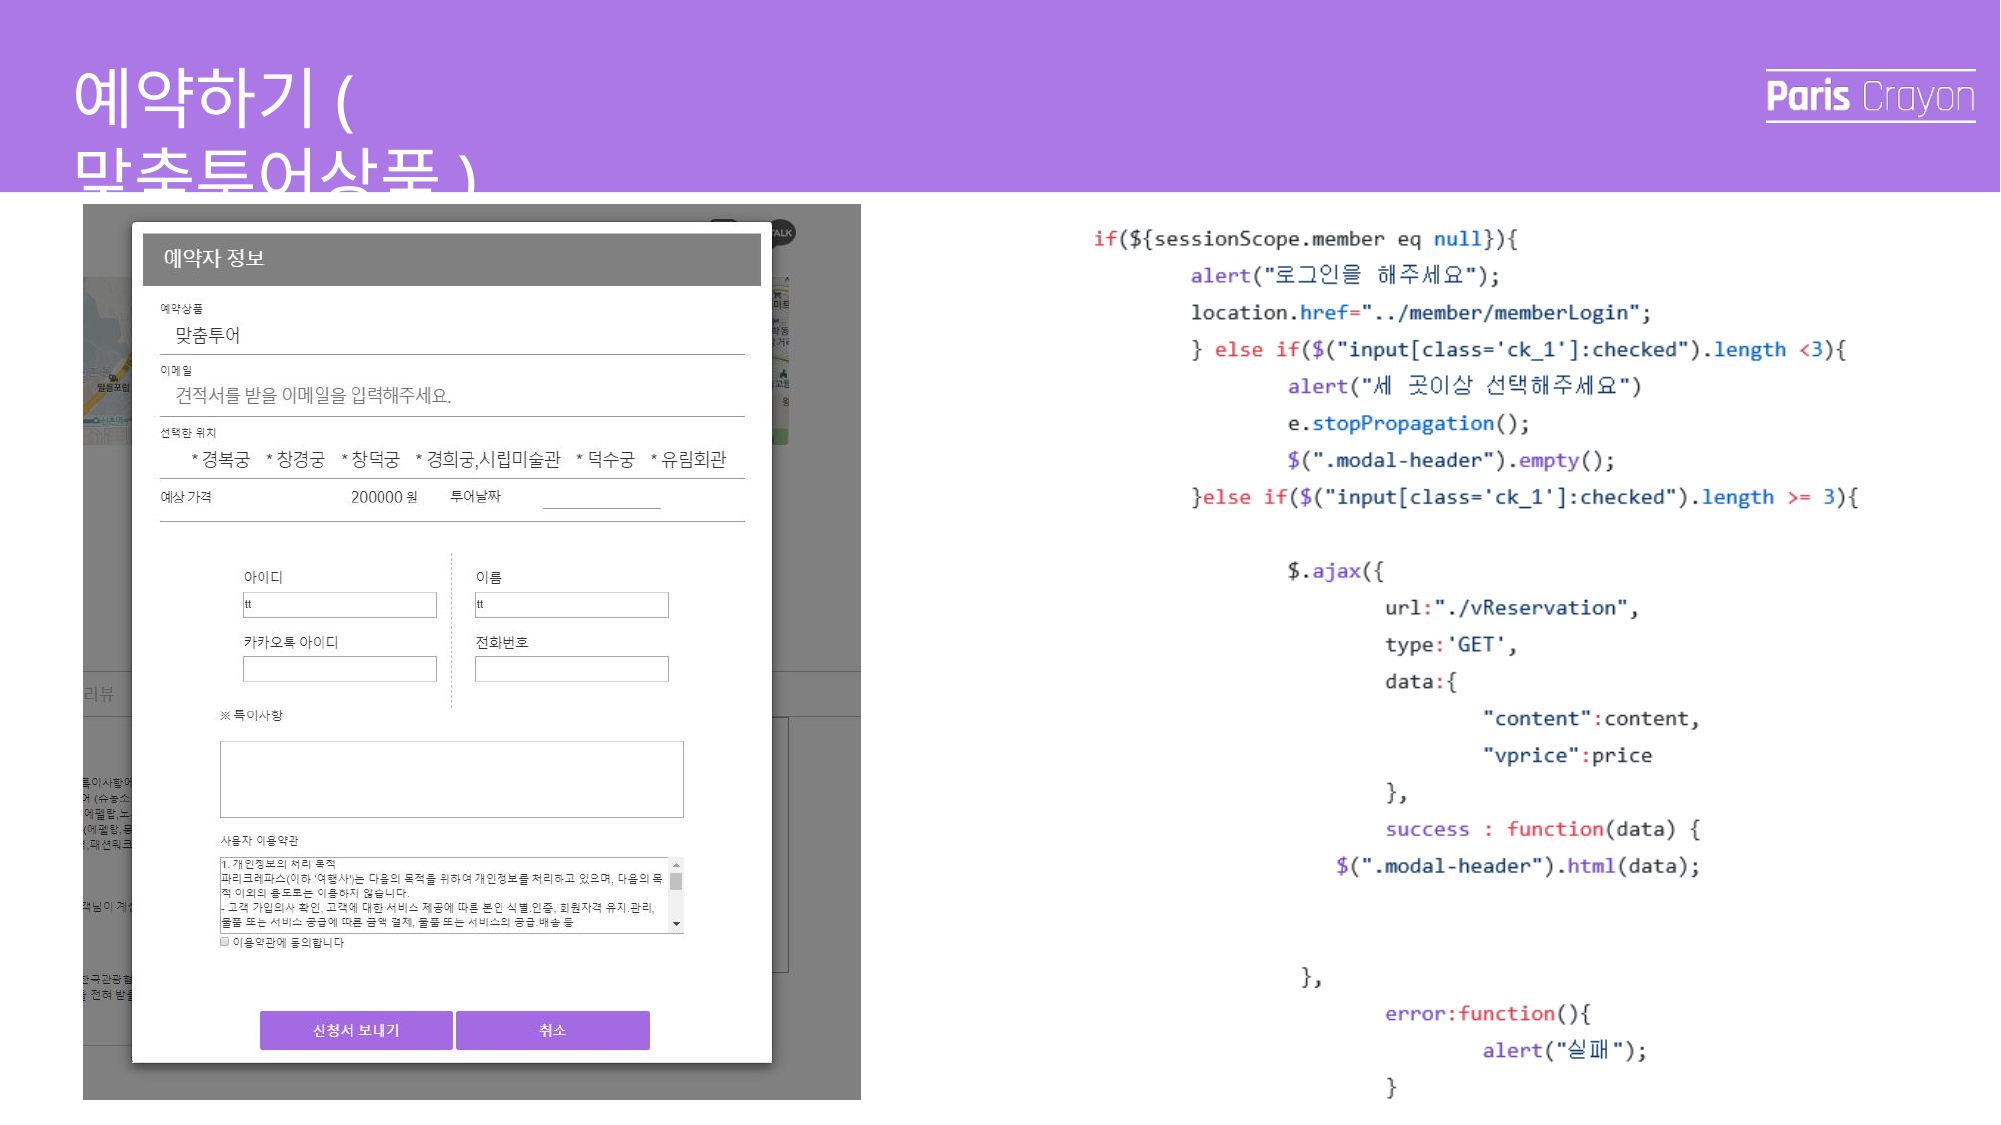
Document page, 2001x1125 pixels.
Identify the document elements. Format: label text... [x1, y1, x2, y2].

picture [1076, 206, 1871, 1125]
picture [83, 204, 861, 1100]
picture [1766, 69, 1976, 123]
text_box [0, 0, 2000, 193]
text_box 예약하기(맞춤투어상품) [58, 49, 736, 225]
